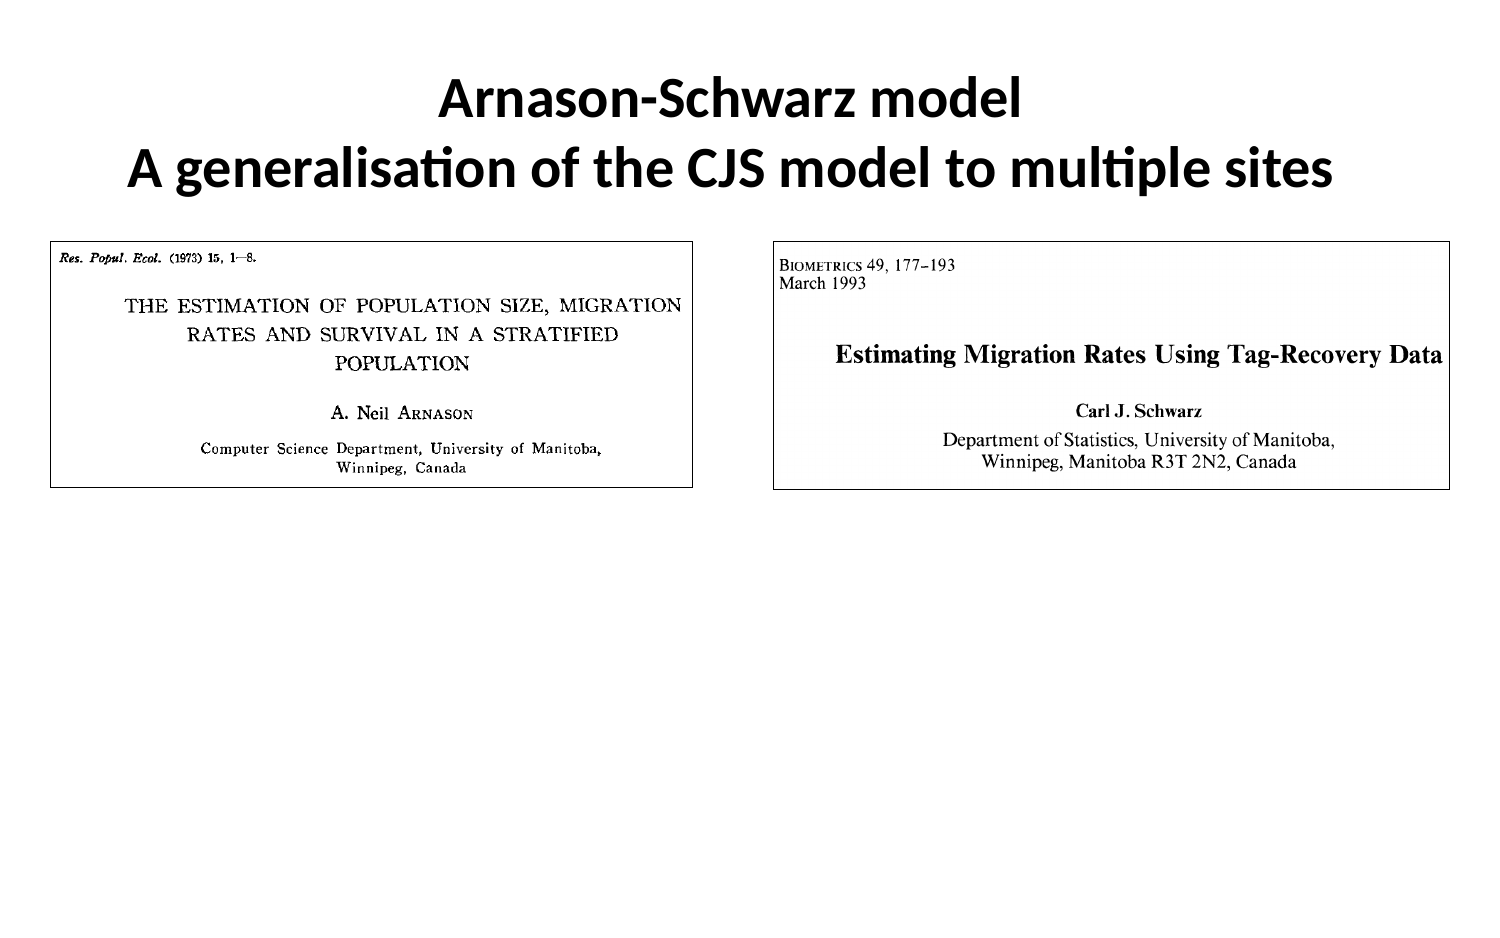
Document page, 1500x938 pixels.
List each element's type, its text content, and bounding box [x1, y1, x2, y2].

picture [773, 241, 1451, 490]
text_box Arnason-Schwarz model A generalisation of the CJS model to multiple sites [112, 51, 1350, 207]
picture [49, 241, 693, 488]
